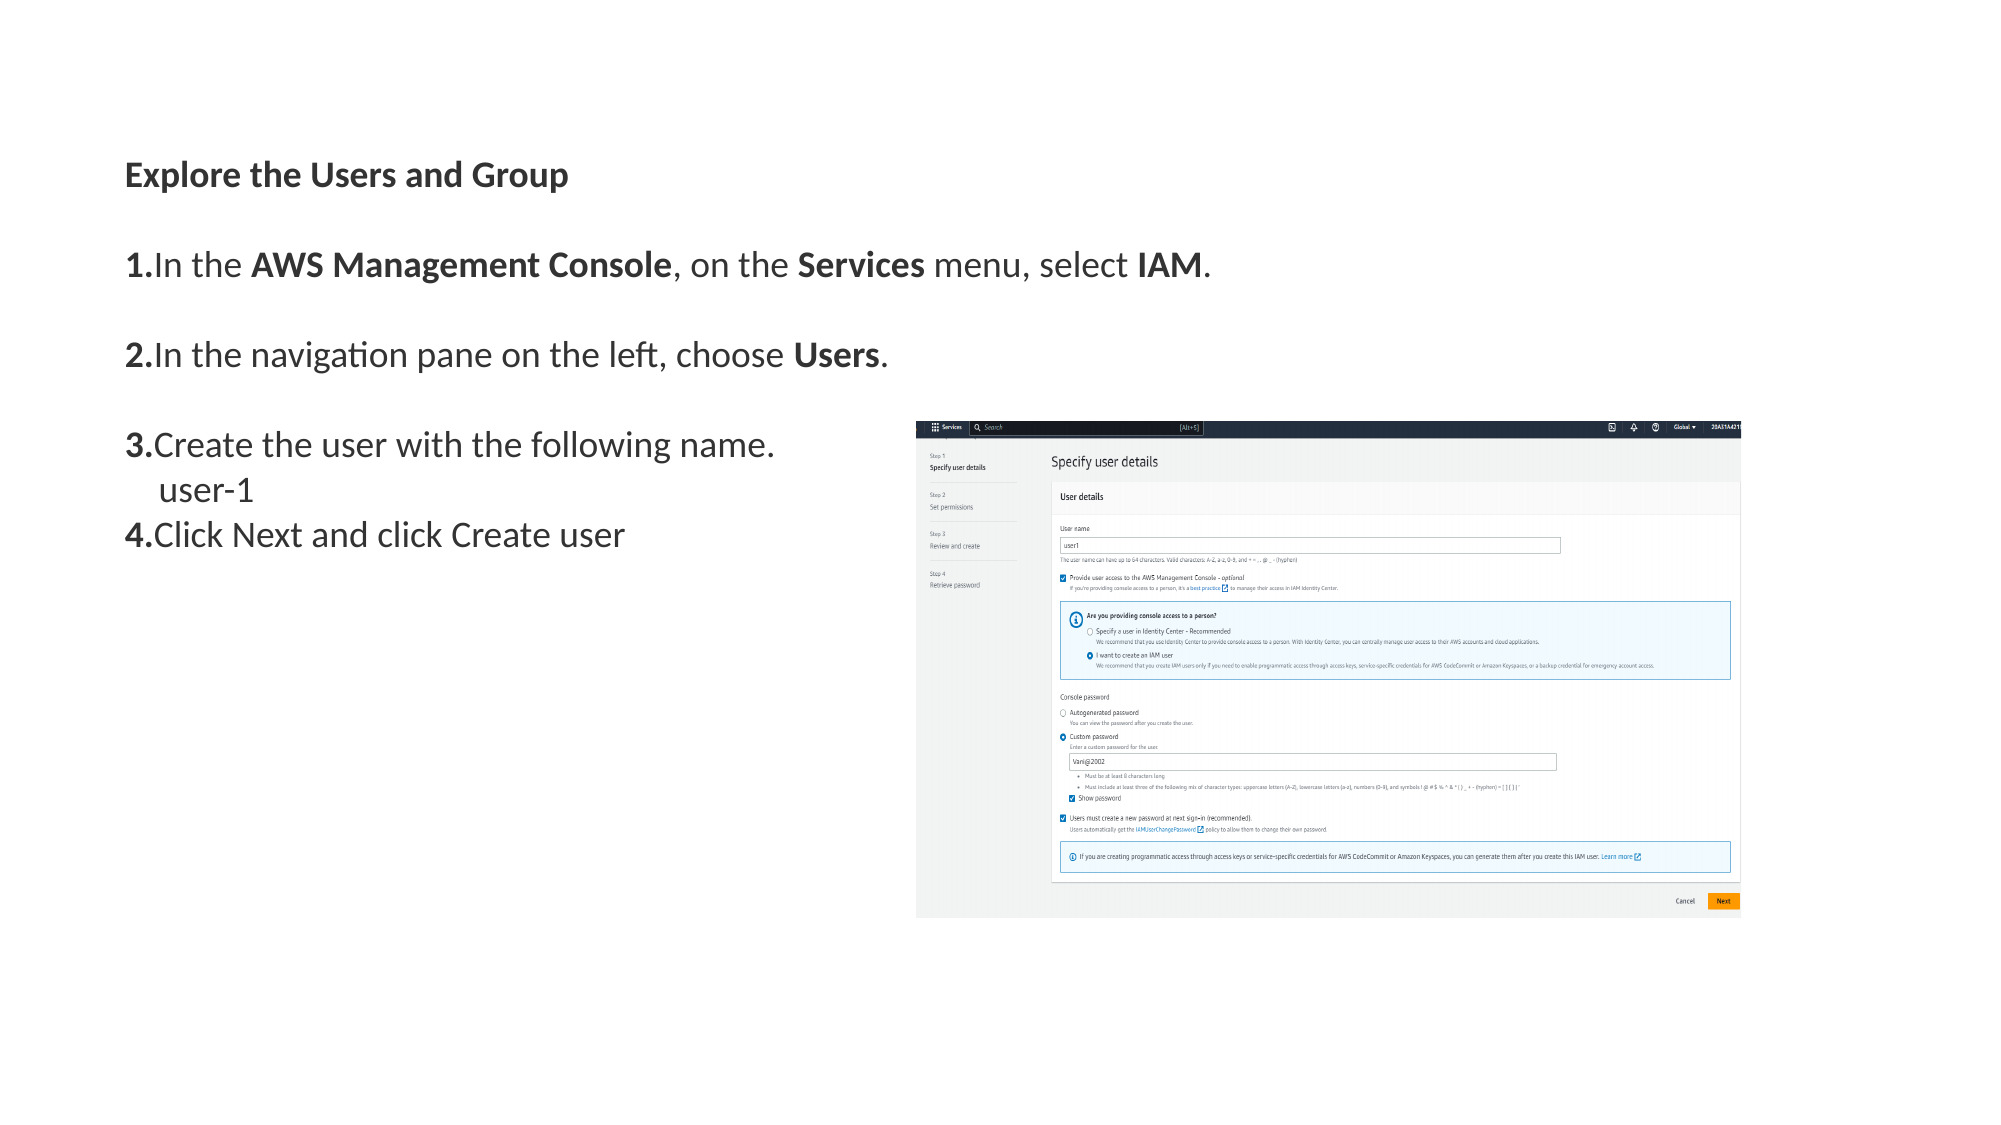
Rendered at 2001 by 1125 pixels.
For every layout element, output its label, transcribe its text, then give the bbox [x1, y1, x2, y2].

text_box LAB 1: INTRODUCTION TO AWS IAM Explore the Users and Group 1.In the AWS Management Console, on the Services menu, select IAM. 2.In the navigation pane on the left, choose Users. 3.Create the user with the following name. user-1 4.Click Next and click Create user [109, 92, 2000, 697]
picture [916, 421, 1742, 918]
